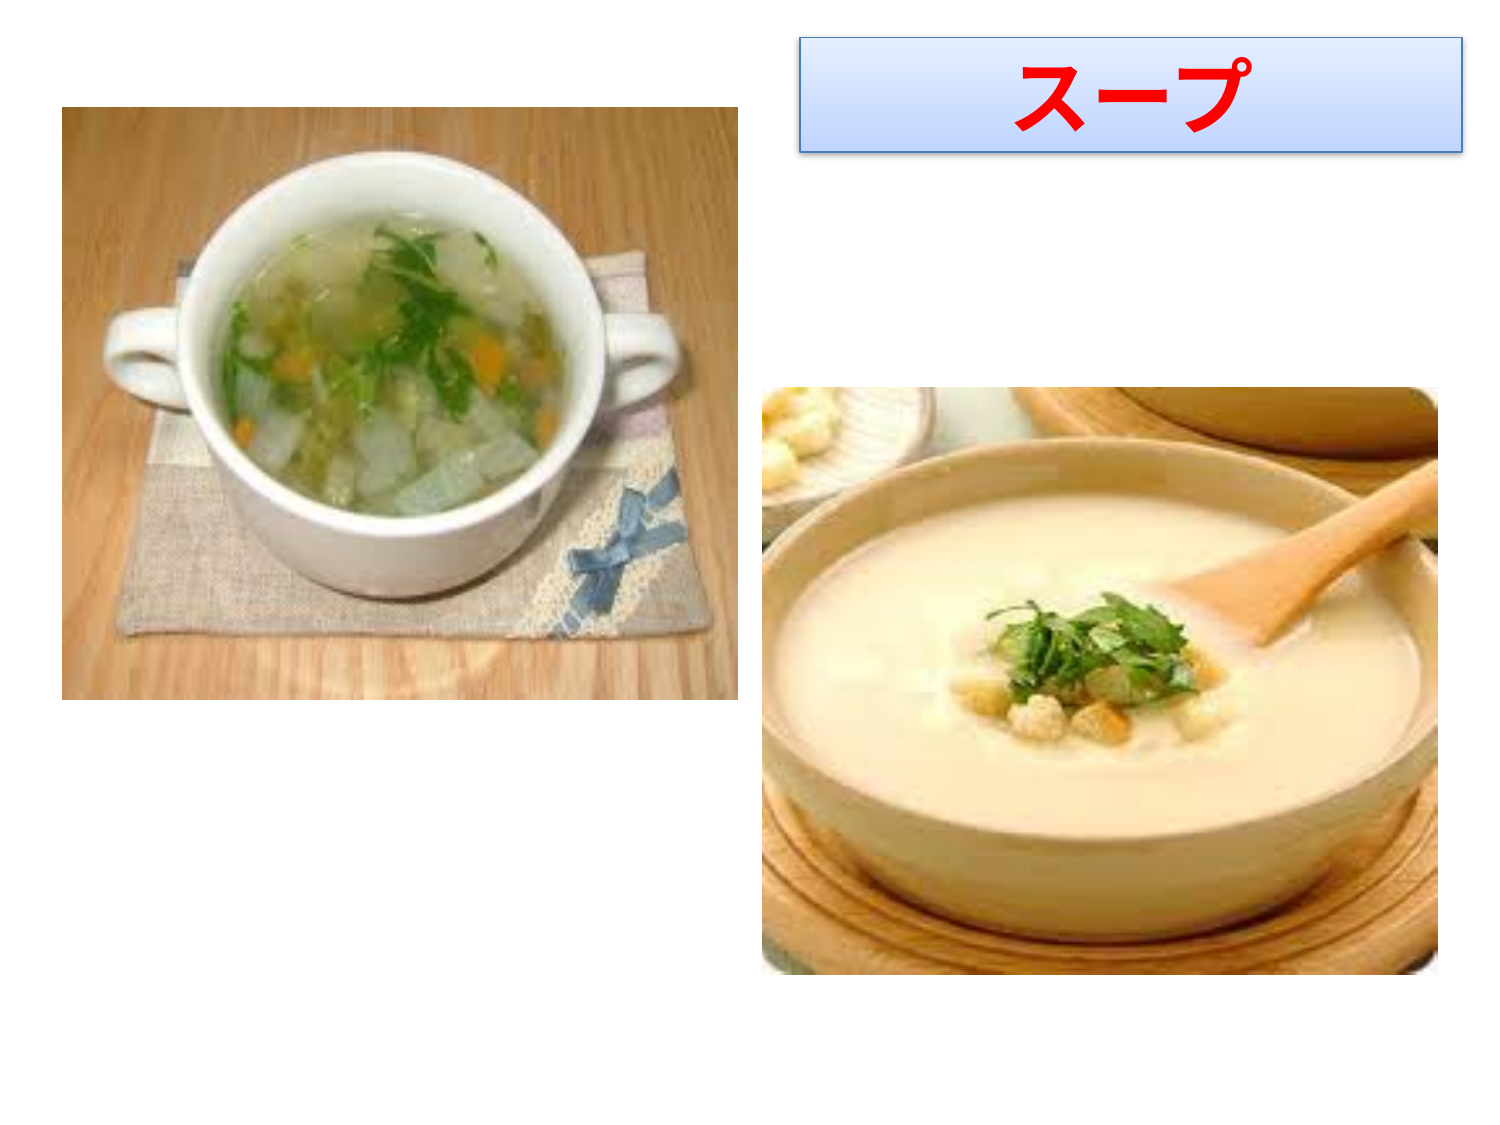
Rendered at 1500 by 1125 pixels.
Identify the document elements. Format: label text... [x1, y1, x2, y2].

text_box スープ [799, 37, 1463, 153]
picture [762, 387, 1438, 976]
picture [62, 107, 738, 701]
